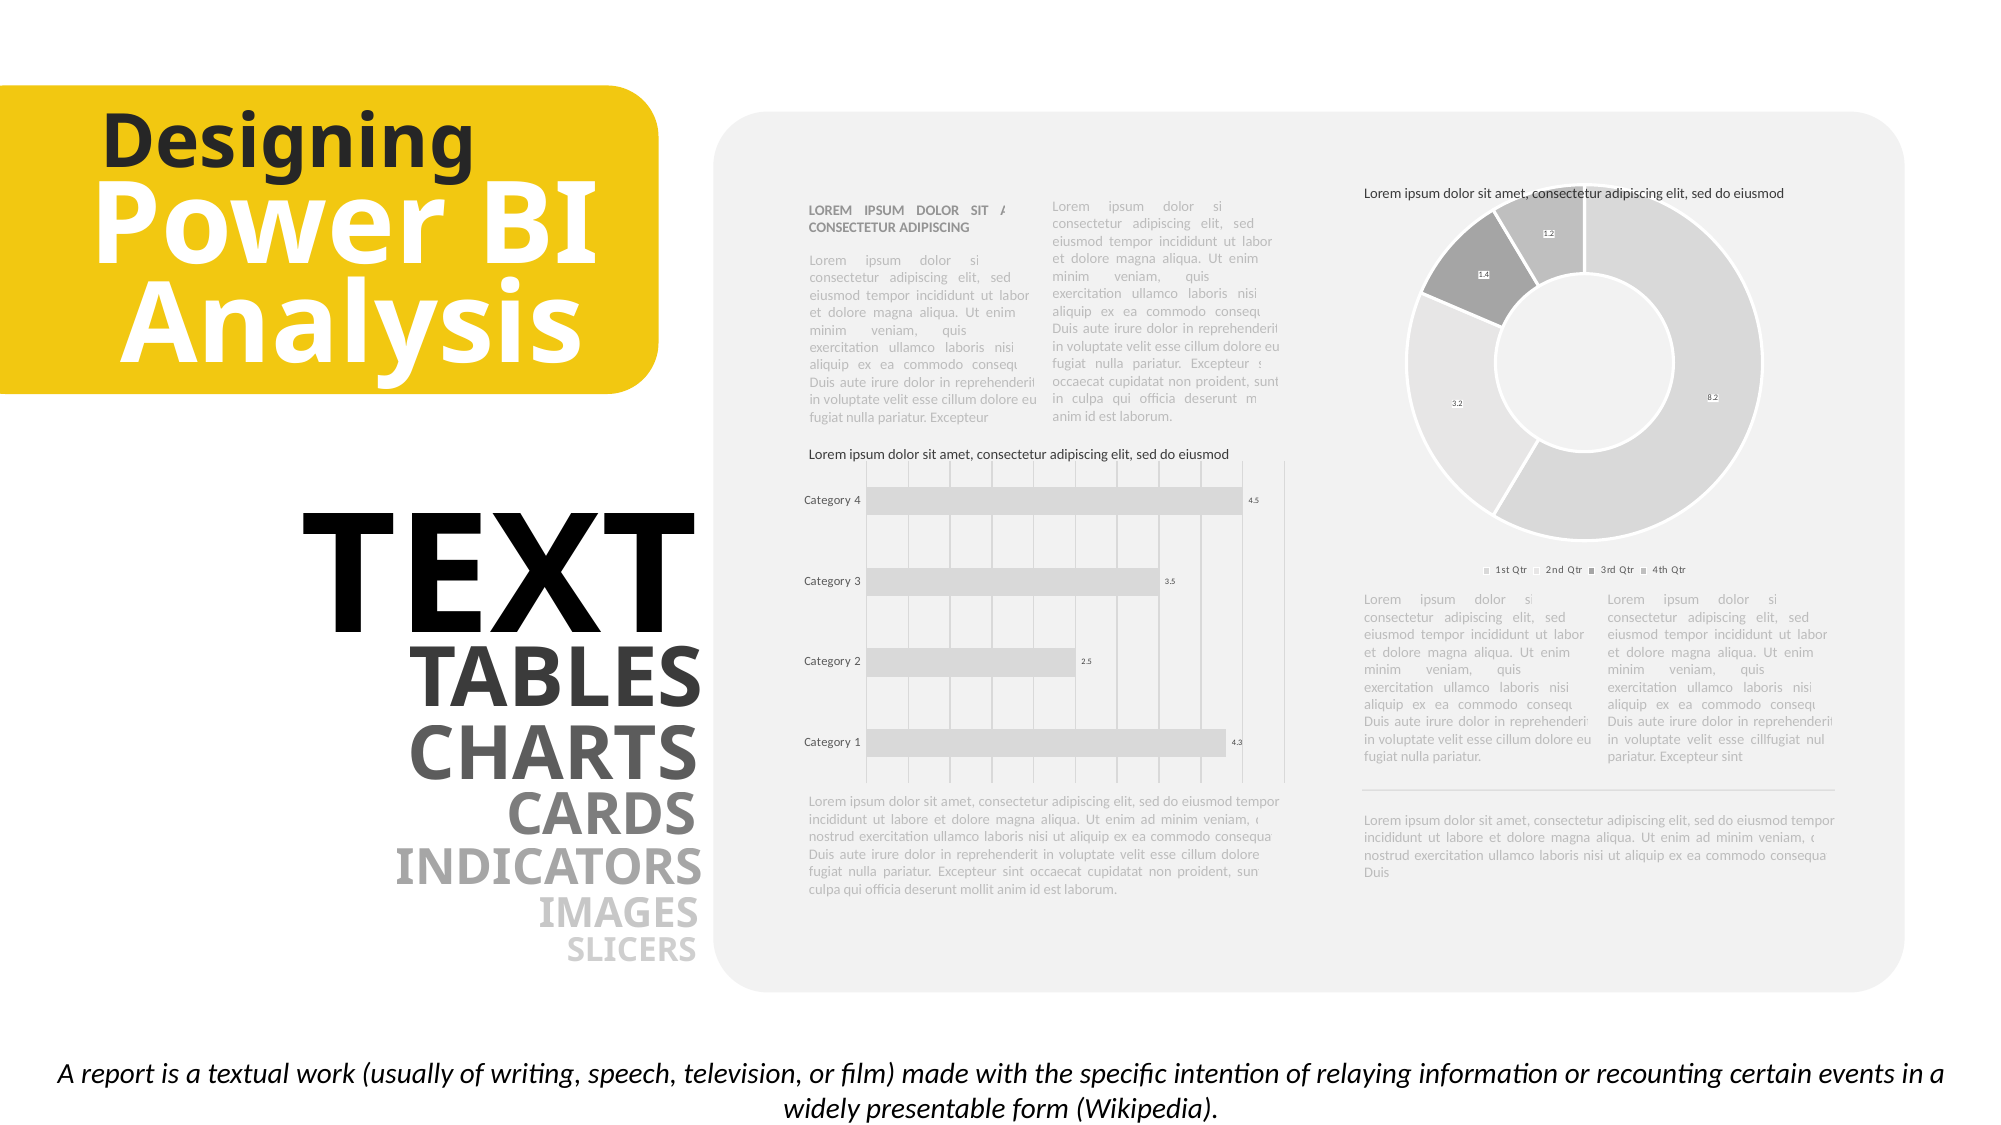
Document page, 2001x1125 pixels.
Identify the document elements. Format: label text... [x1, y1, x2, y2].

text_box Analysis [105, 242, 600, 393]
text_box A report is a textual work (usually of writing, speech, television, or film) made with the specific intention of relaying information or recounting certain events in a widely presentable form (Wikipedia). [1, 1047, 2000, 1125]
text_box SLICERS [552, 921, 712, 976]
text_box INDICATORS [380, 827, 713, 902]
text_box IMAGES [523, 902, 713, 944]
text_box CARDS [491, 769, 712, 827]
text_box [0, 84, 660, 396]
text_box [713, 111, 1905, 993]
text_box TEXT [285, 458, 713, 673]
text_box Designing [85, 85, 492, 141]
text_box TABLES [393, 615, 713, 731]
text_box CHARTS [392, 697, 713, 803]
text_box Power BI [74, 141, 614, 294]
